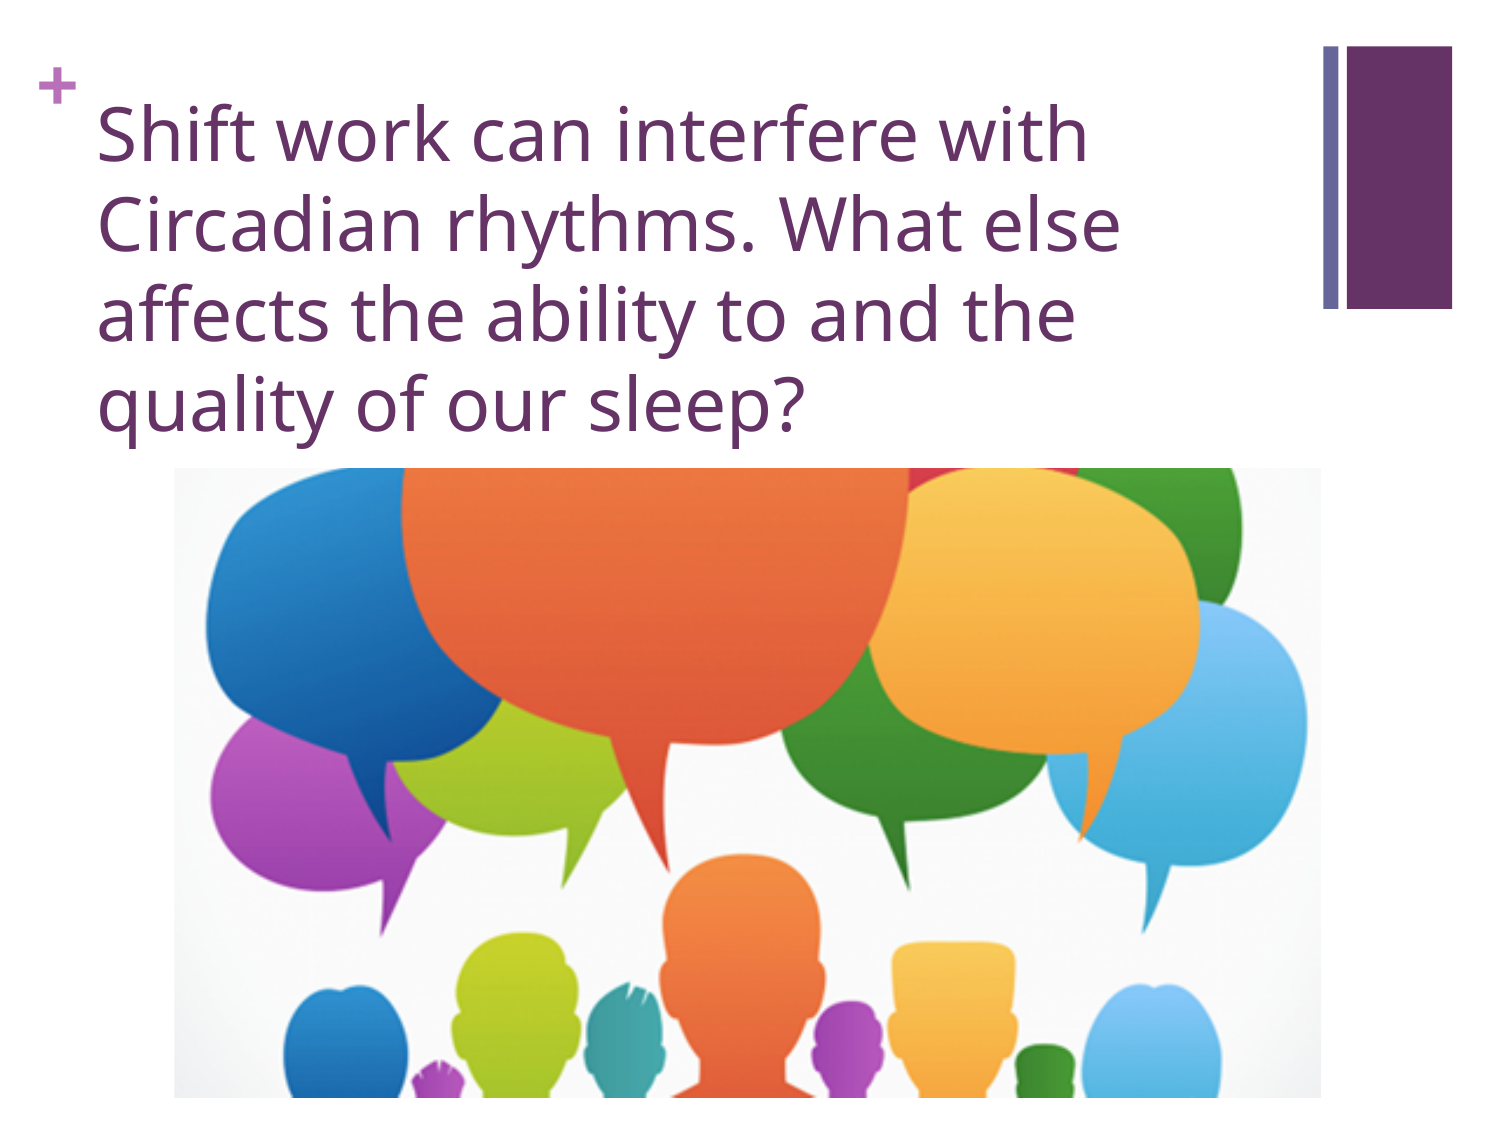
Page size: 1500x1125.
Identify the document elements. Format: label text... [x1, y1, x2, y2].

title Shift work can interfere with Circadian rhythms. What else affects the ability to and the quality of our sleep? [81, 79, 1322, 263]
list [173, 467, 1322, 1099]
